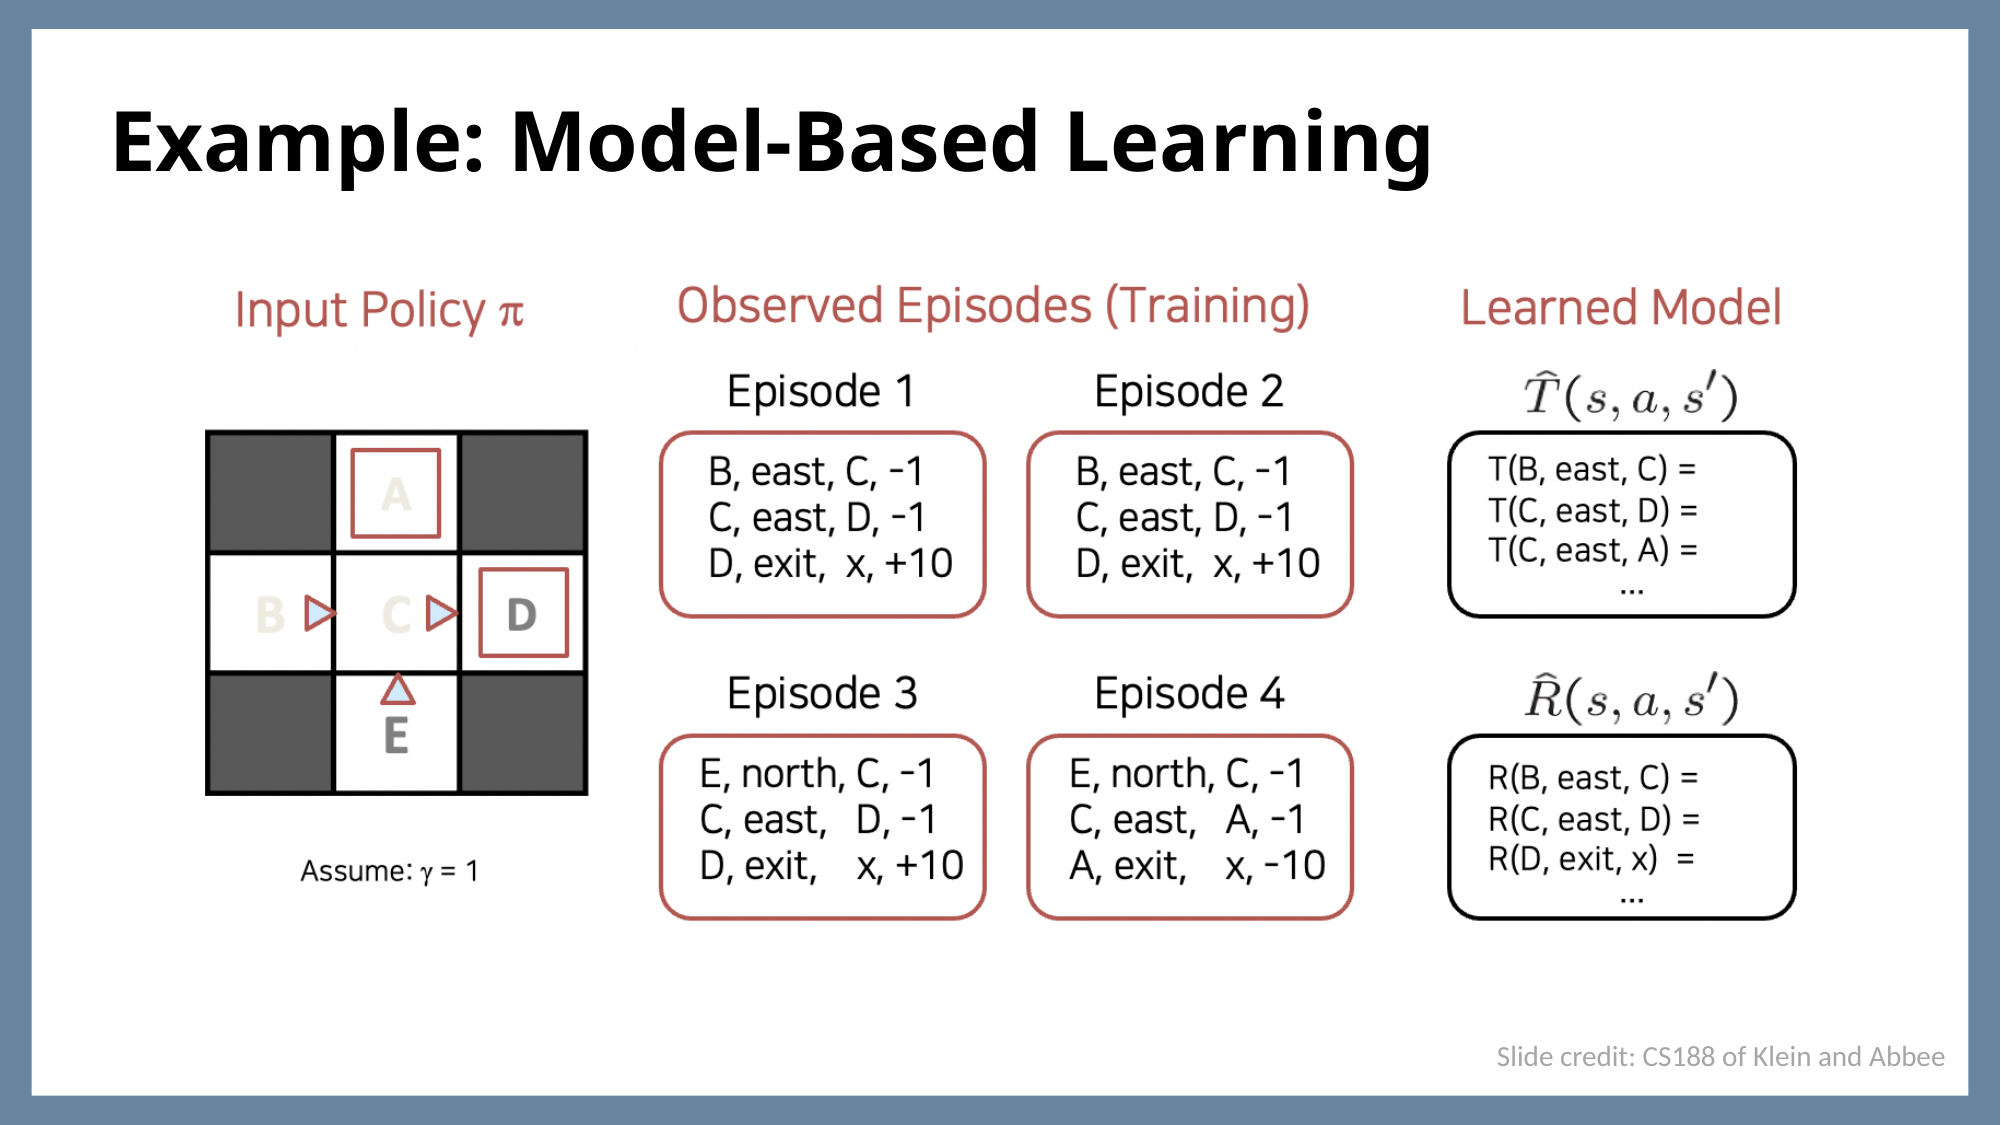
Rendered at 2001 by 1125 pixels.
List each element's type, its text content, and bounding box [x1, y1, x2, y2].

picture [192, 275, 1808, 947]
text_box [77, 68, 688, 186]
text_box Example: Model-Based Learning [94, 69, 1728, 198]
text_box Slide credit: CS188 of Klein and Abbee [1482, 1029, 1961, 1080]
